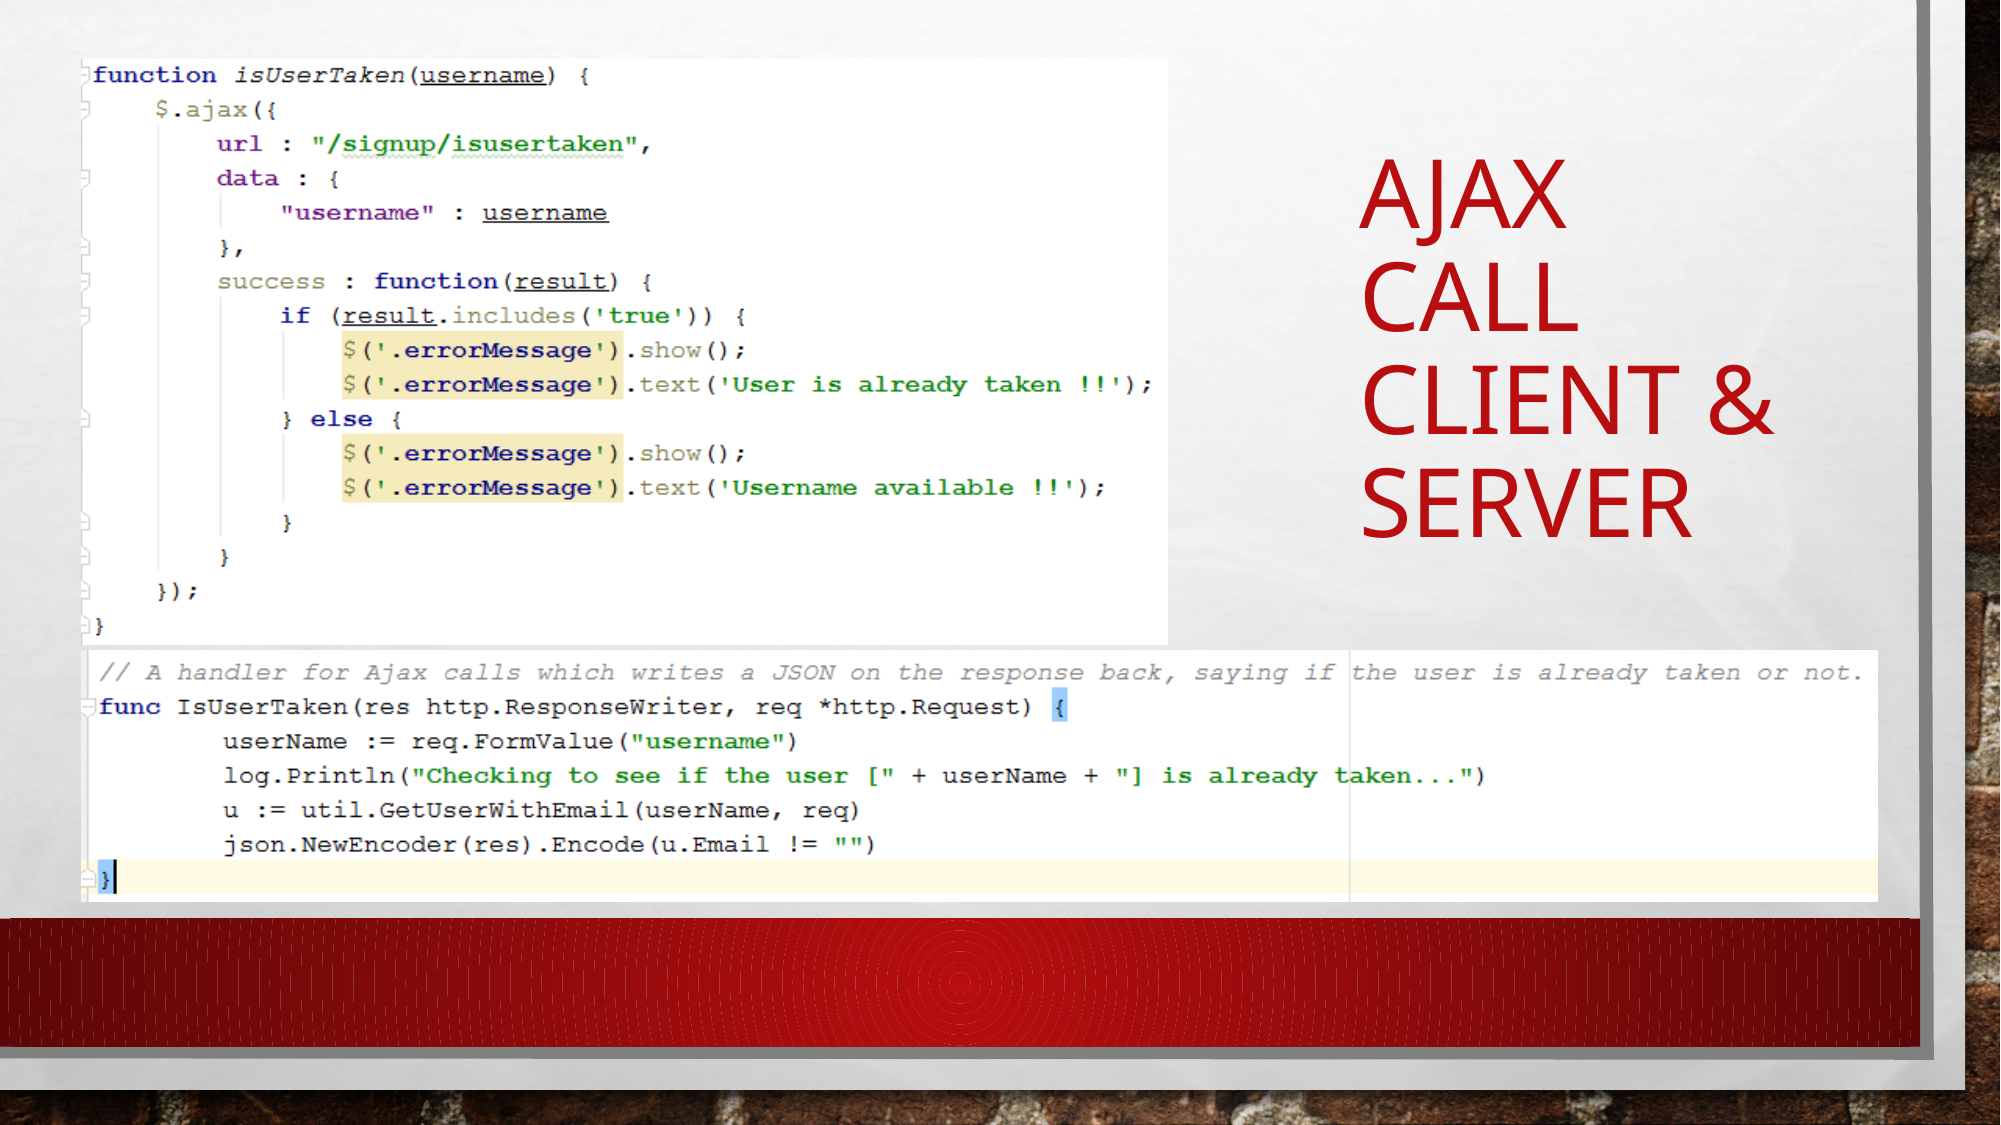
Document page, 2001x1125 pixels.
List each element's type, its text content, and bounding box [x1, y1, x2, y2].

picture [81, 650, 1878, 903]
picture [0, 0, 2000, 1125]
picture [81, 58, 1169, 646]
title AJAX CALL Client & Server [1344, 123, 1792, 581]
